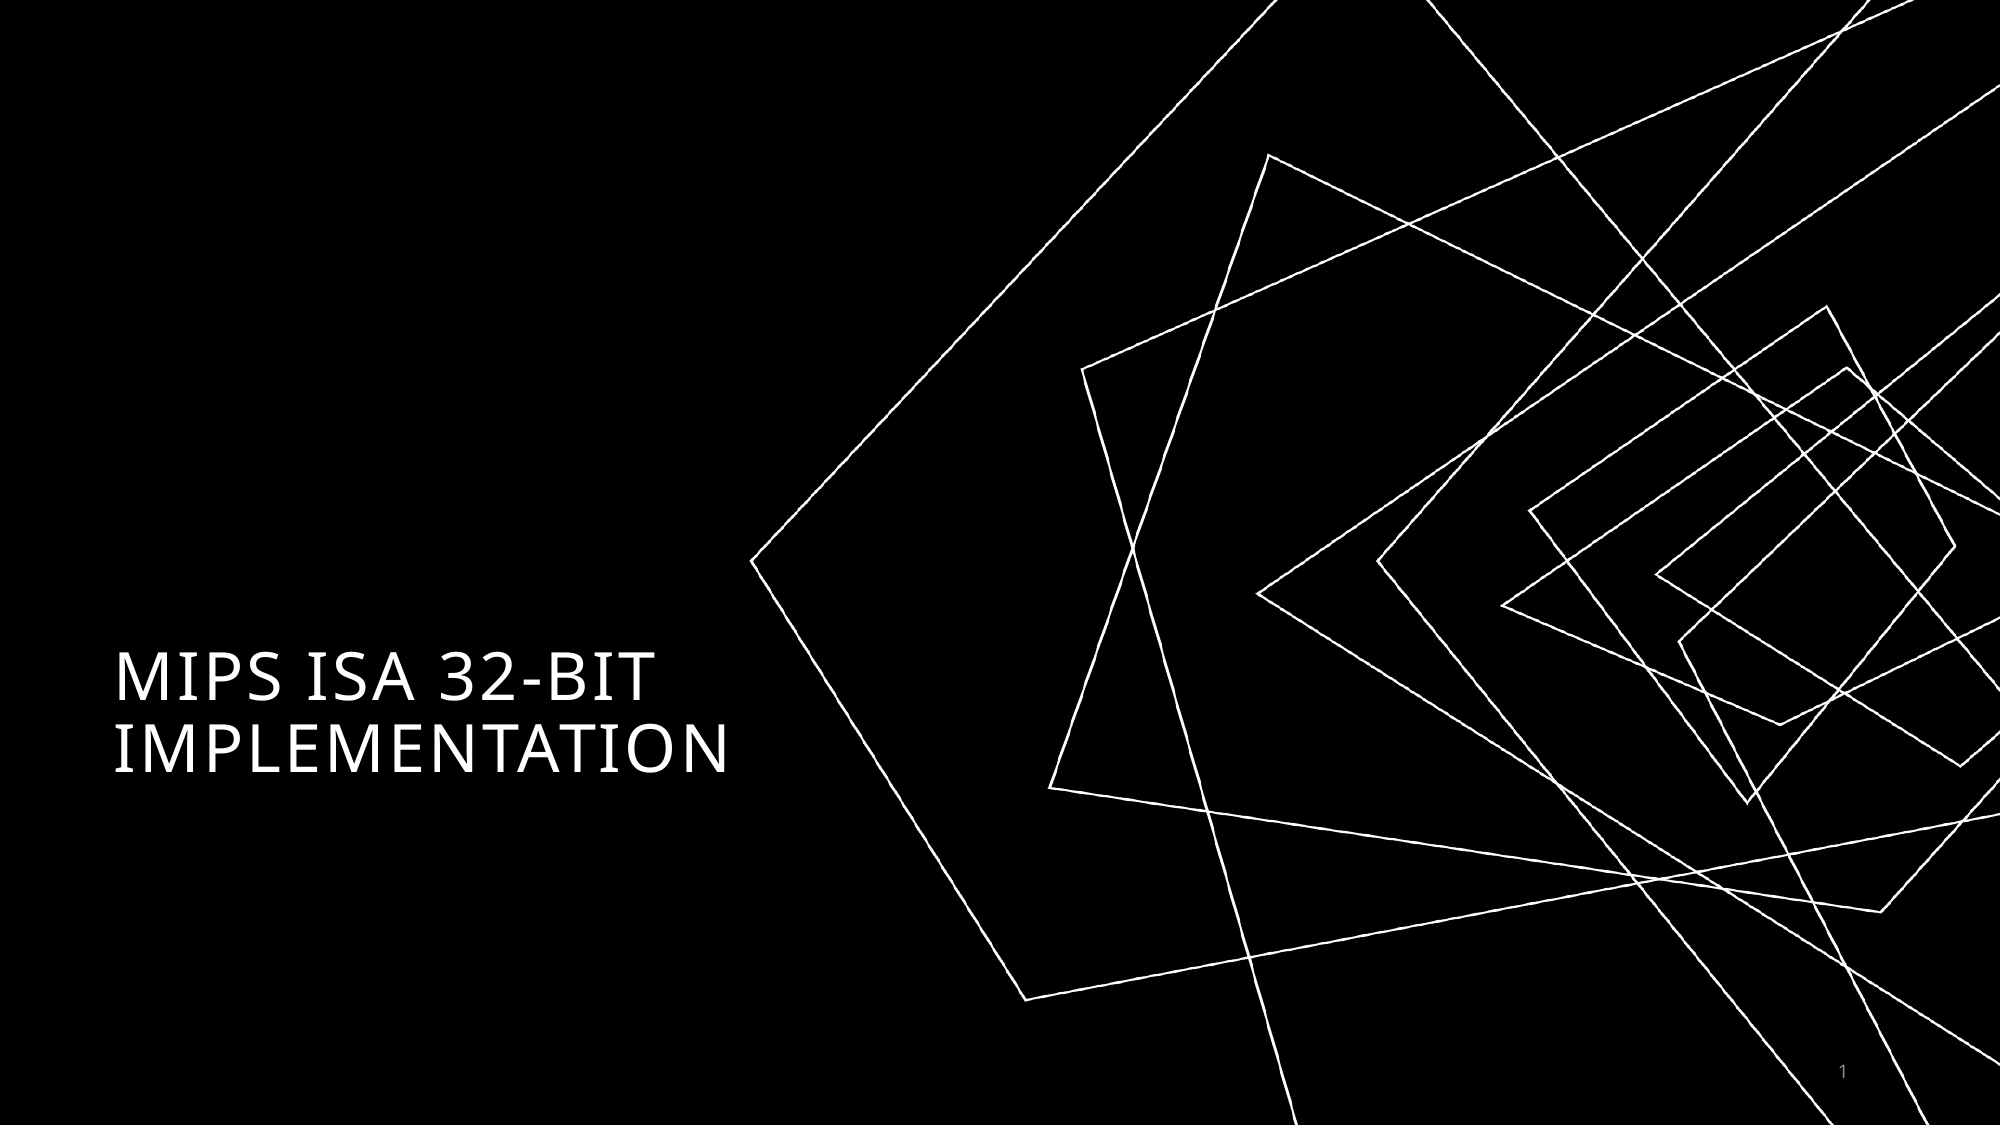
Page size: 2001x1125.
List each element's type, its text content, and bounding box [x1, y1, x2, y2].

title Mips isa 32-bit implementation [98, 172, 1001, 795]
slide_number 1 [1701, 1042, 1864, 1103]
picture [693, 0, 2000, 1125]
